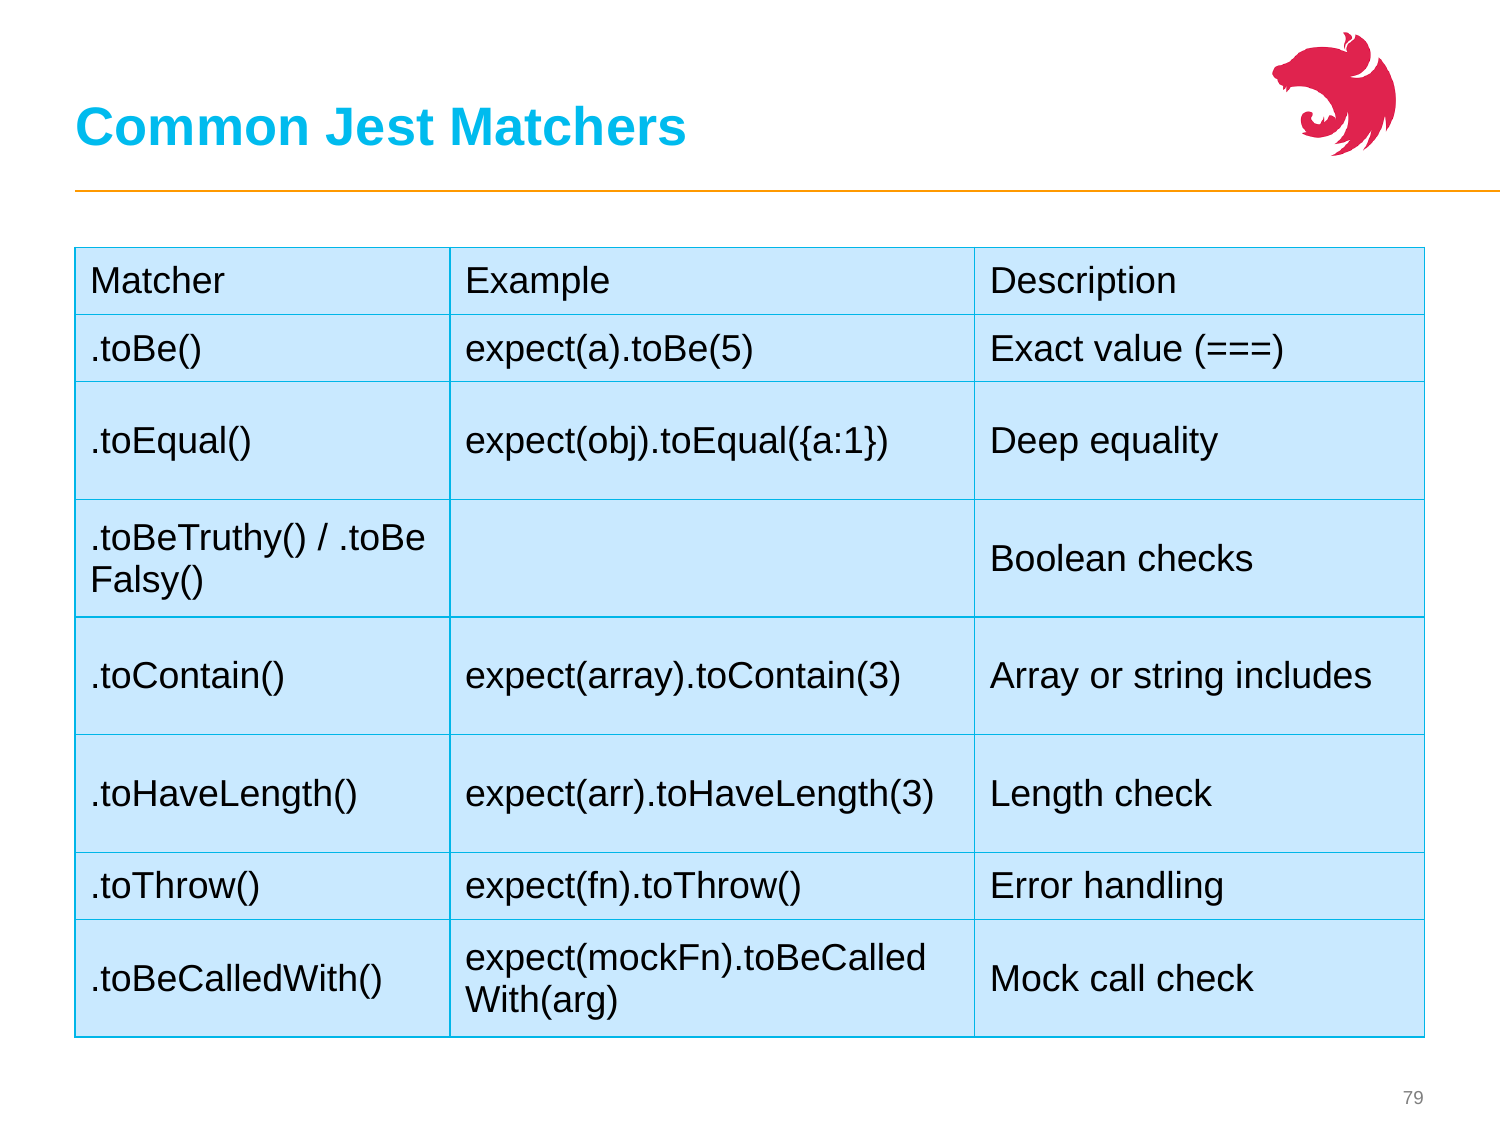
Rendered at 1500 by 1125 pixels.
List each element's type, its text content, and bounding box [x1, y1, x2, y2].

table_cell [451, 500, 974, 616]
table_cell Mock call check [975, 920, 1424, 1036]
table_header Matcher [76, 248, 449, 314]
table_cell expect(obj).toEqual({a:1}) [451, 382, 974, 499]
table_cell .toBeTruthy() / .toBeFalsy() [76, 500, 449, 616]
table_cell expect(arr).toHaveLength(3) [451, 735, 974, 852]
table_cell Length check [975, 735, 1424, 852]
table_cell .toBe() [76, 315, 449, 381]
table_cell expect(mockFn).toBeCalledWith(arg) [451, 920, 974, 1036]
table_cell Boolean checks [975, 500, 1424, 616]
table_cell Error handling [975, 853, 1424, 919]
table_cell expect(array).toContain(3) [451, 618, 974, 734]
table_header Description [975, 248, 1424, 314]
table_cell .toThrow() [76, 853, 449, 919]
table_cell expect(fn).toThrow() [451, 853, 974, 919]
title Common Jest Matchers [75, 27, 1422, 157]
table_cell Deep equality [975, 382, 1424, 499]
table_cell .toContain() [76, 618, 449, 734]
table_cell expect(a).toBe(5) [451, 315, 974, 381]
table_cell .toEqual() [76, 382, 449, 499]
table_cell .toBeCalledWith() [76, 920, 449, 1036]
table_cell Array or string includes [975, 618, 1424, 734]
table_cell .toHaveLength() [76, 735, 449, 852]
table_cell Exact value (===) [975, 315, 1424, 381]
table_header Example [451, 248, 974, 314]
